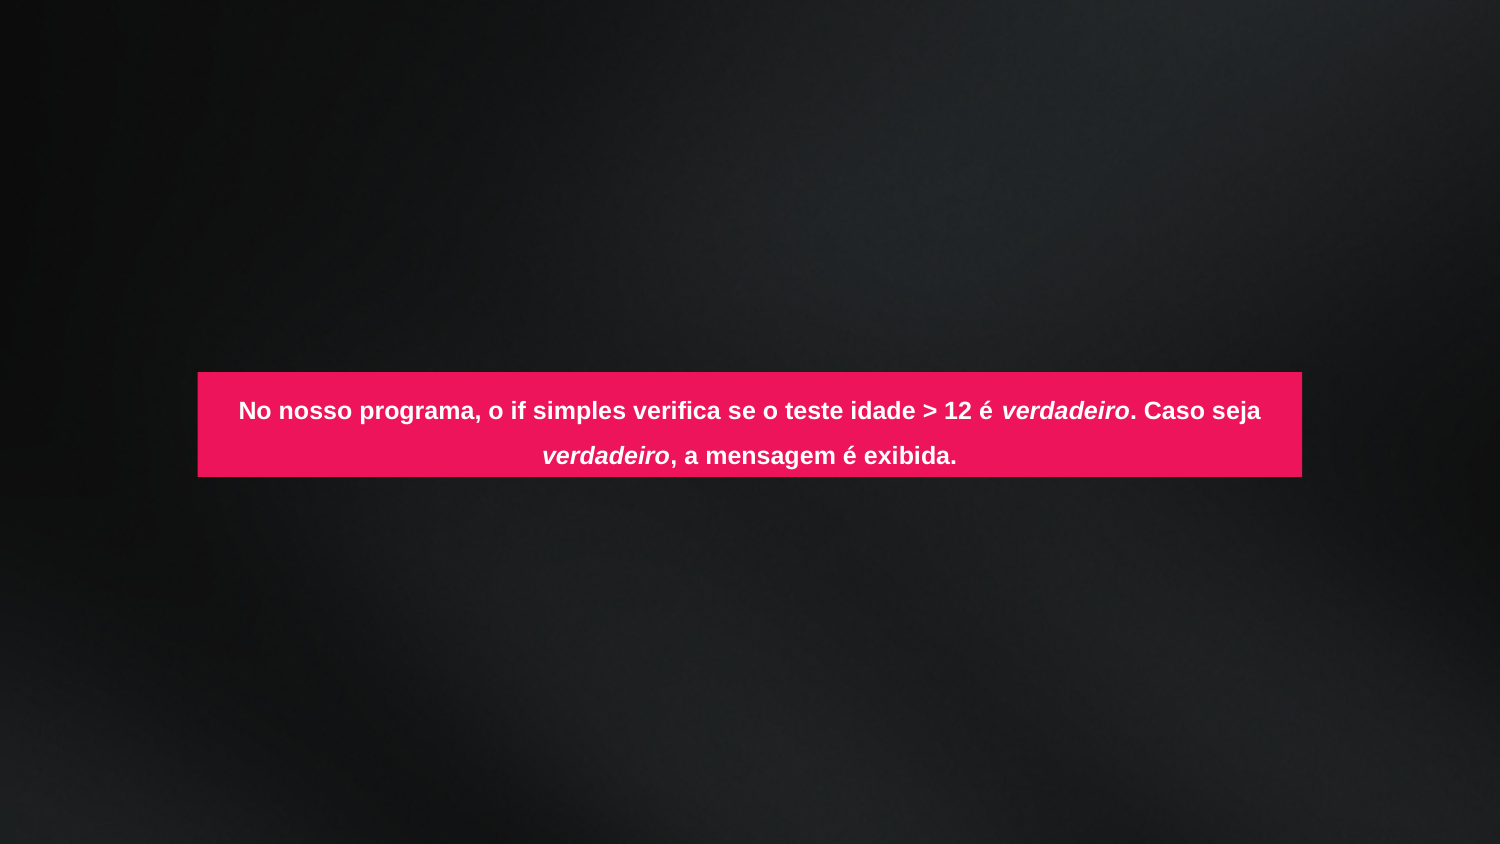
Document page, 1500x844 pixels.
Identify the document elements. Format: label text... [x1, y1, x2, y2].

picture [0, 0, 1500, 844]
text_box No nosso programa, o if simples verifica se o teste idade > 12 é verdadeiro. Caso seja verdadeiro, a mensagem é exibida. [197, 372, 1303, 477]
